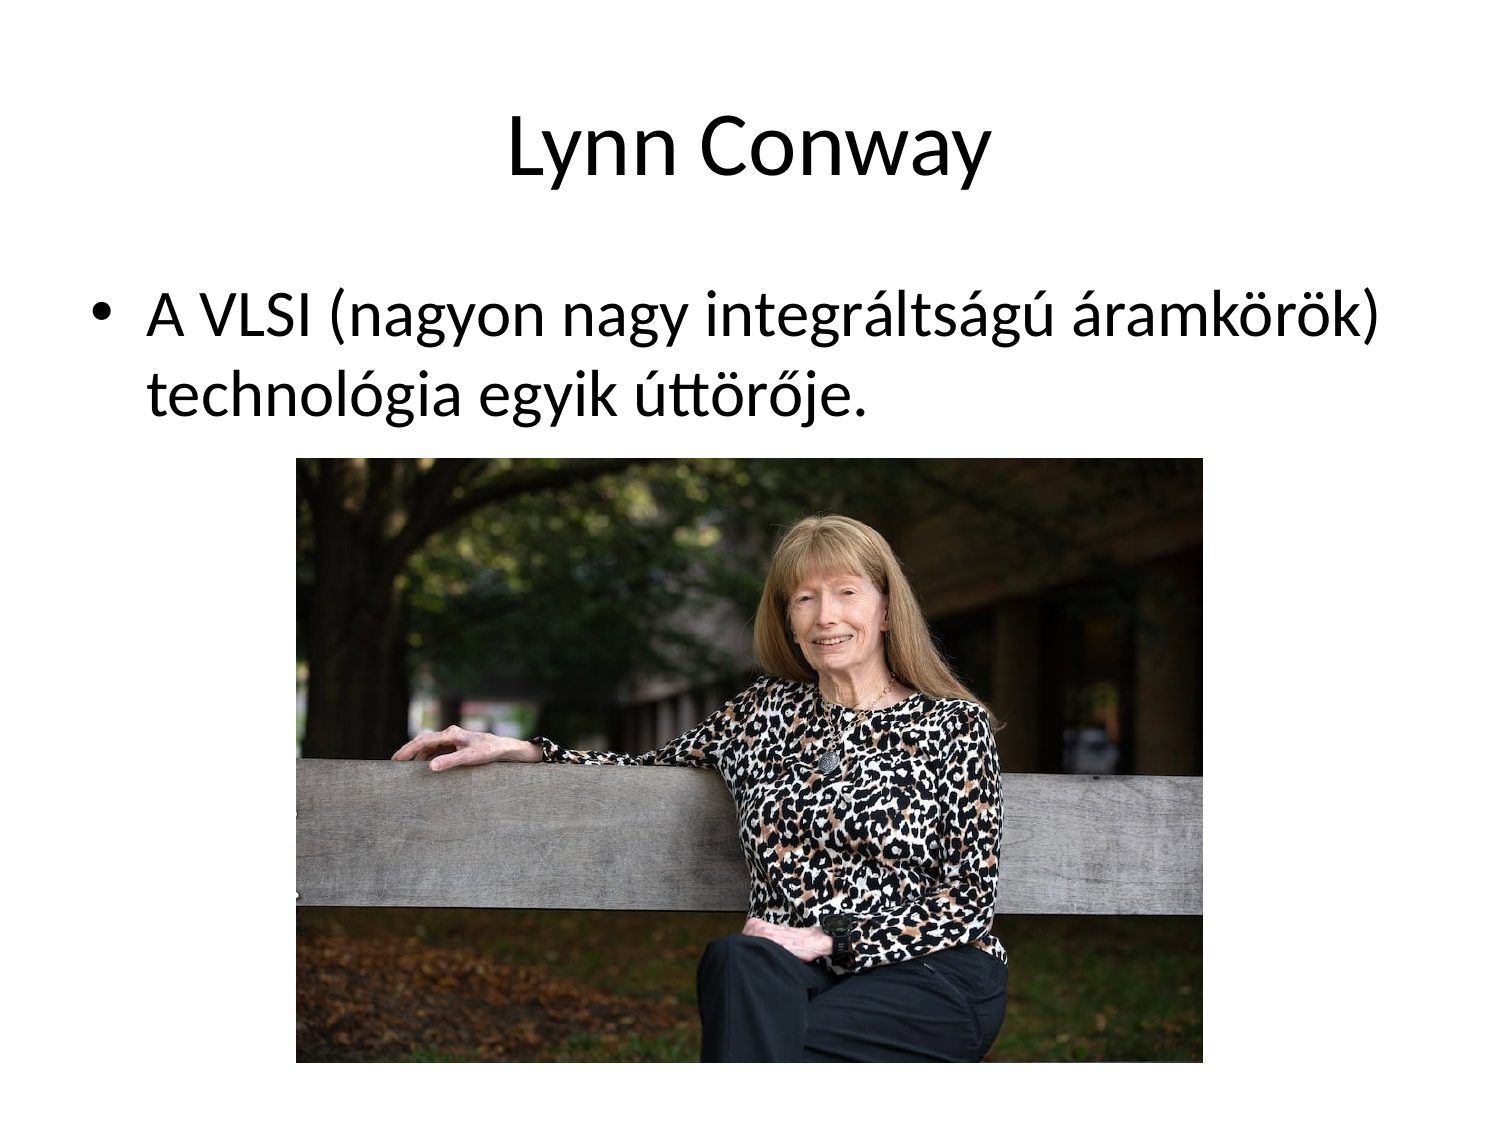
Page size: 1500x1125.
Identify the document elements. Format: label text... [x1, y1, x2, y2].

picture [295, 458, 1203, 1064]
title Lynn Conway [75, 45, 1425, 233]
list A VLSI (nagyon nagy integráltságú áramkörök) technológia egyik úttörője. [75, 262, 1425, 1005]
